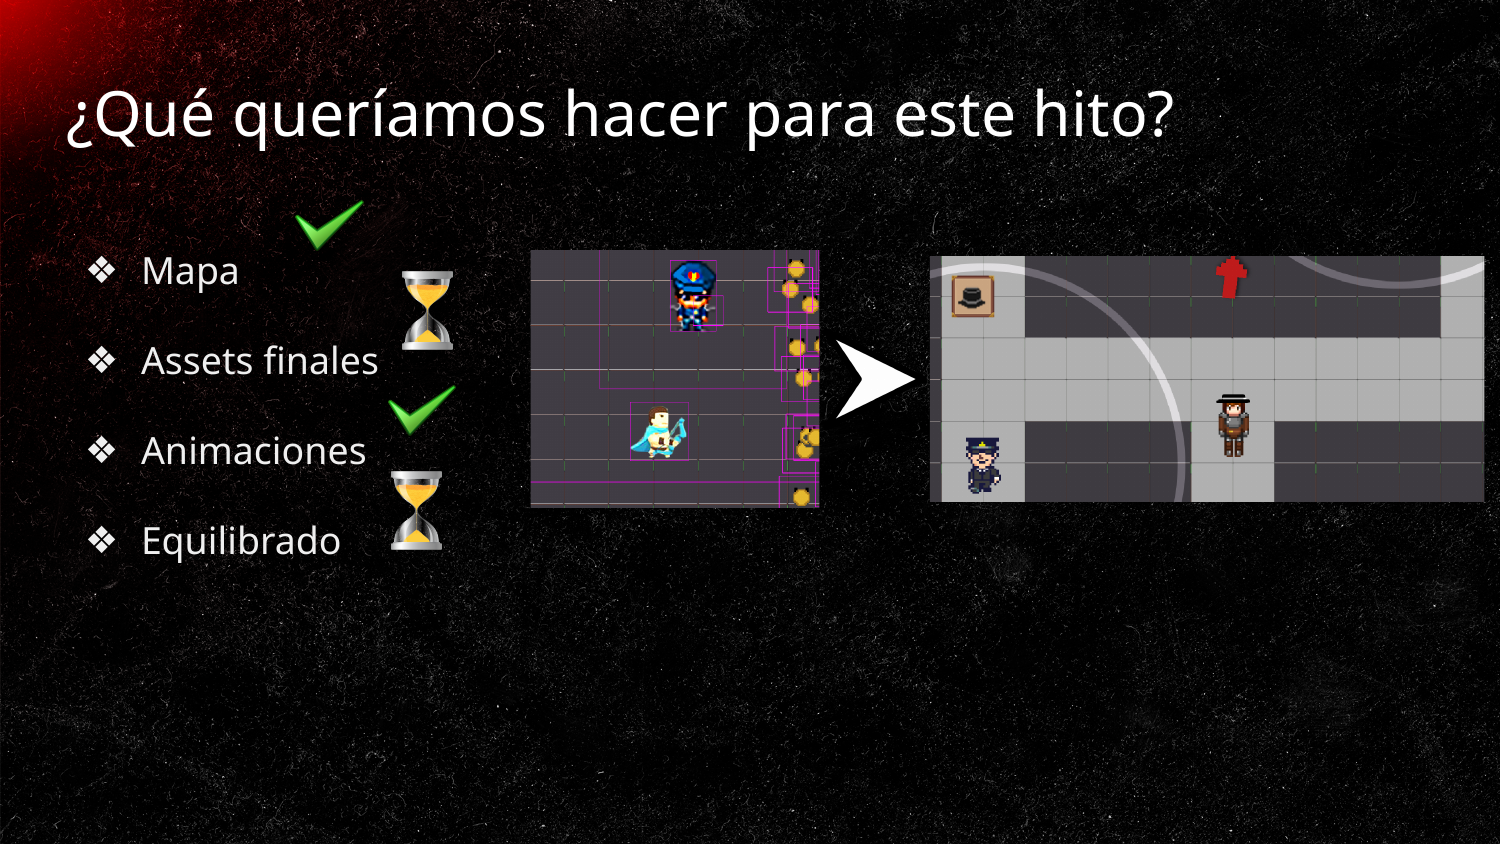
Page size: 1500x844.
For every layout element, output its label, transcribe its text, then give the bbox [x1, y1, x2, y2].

title ¿Qué queríamos hacer para este hito? [51, 58, 1449, 153]
list Mapa Assets finales Animaciones Equilibrado [51, 186, 1449, 747]
picture [0, 0, 1500, 844]
